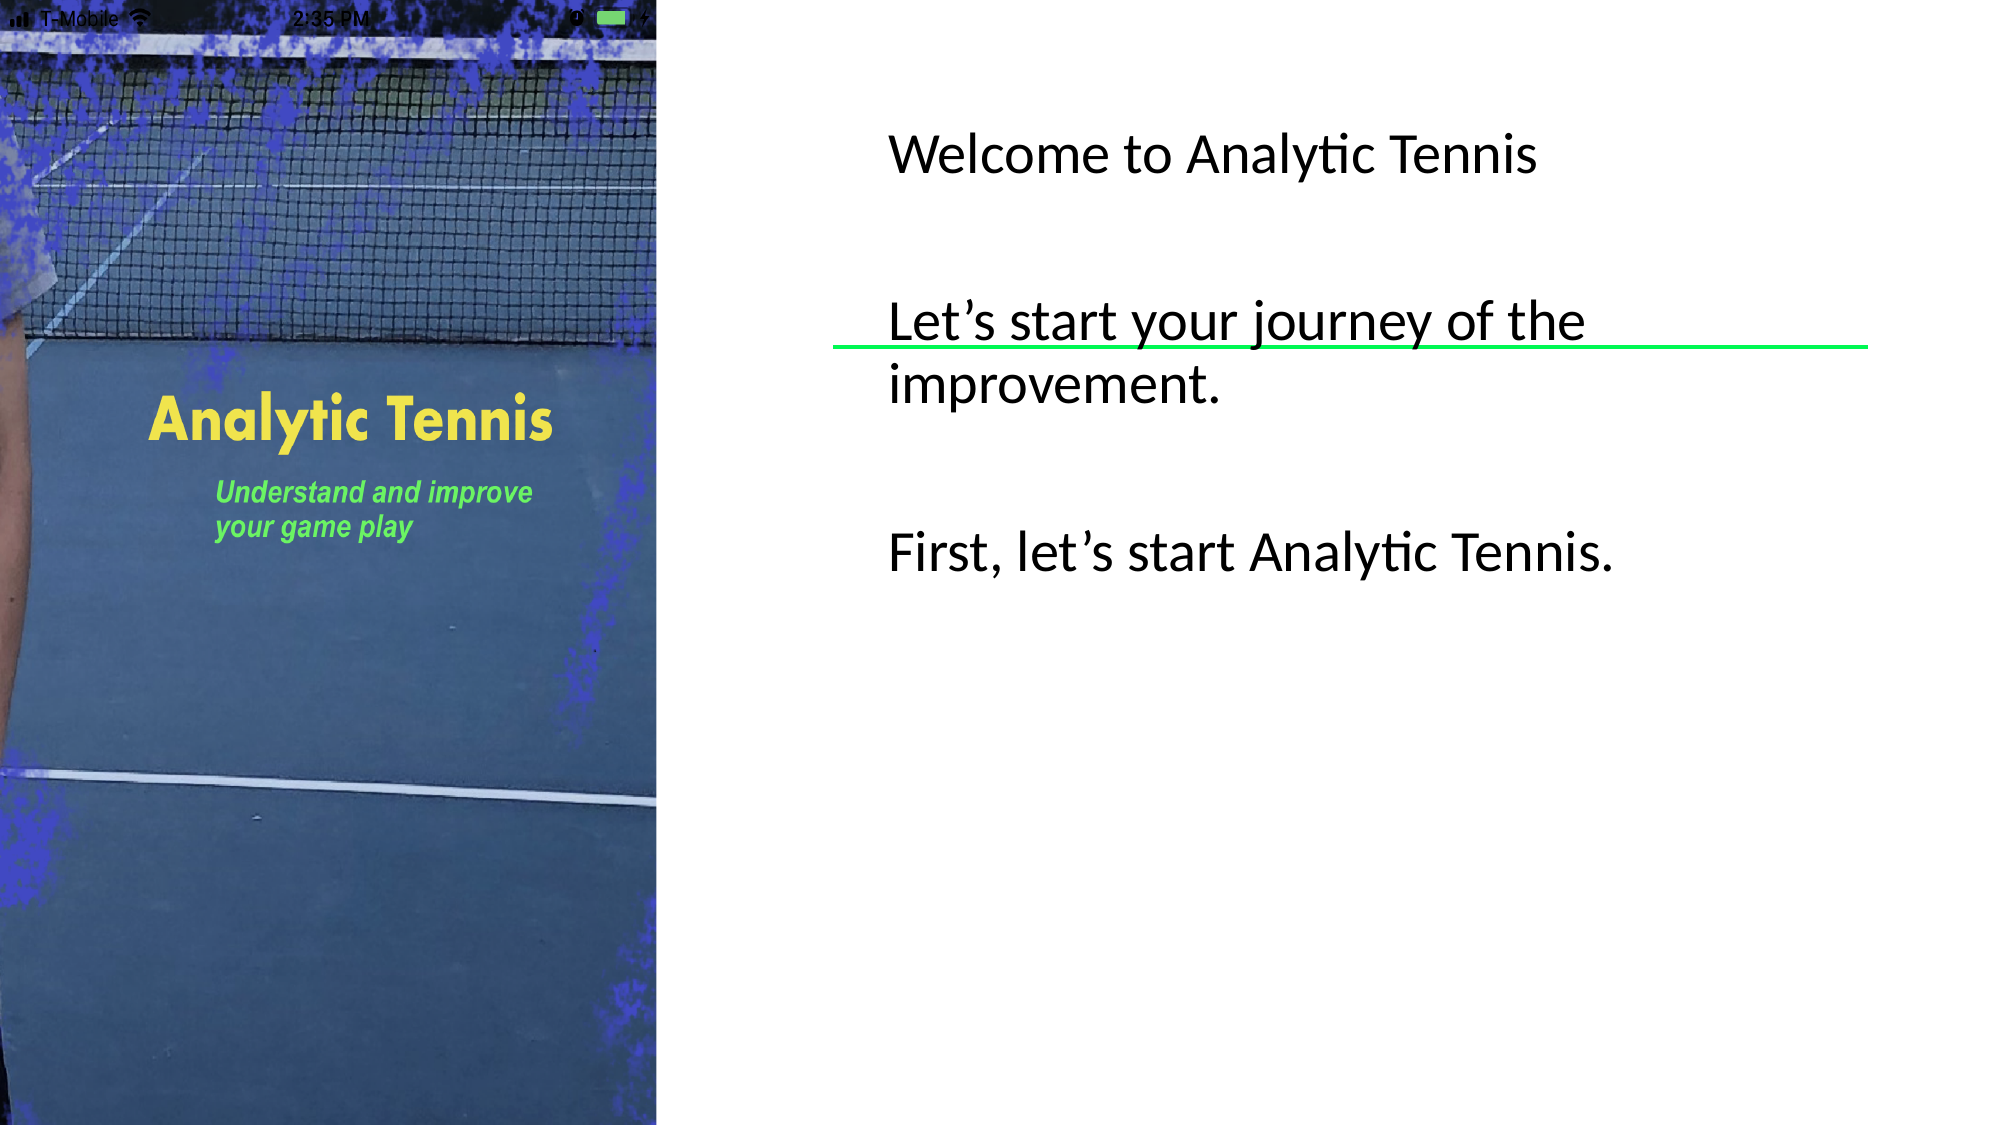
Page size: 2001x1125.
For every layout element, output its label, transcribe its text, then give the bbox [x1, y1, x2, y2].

picture [0, 0, 657, 1125]
list Welcome to Analytic Tennis Let’s start your journey of the improvement. First, let’s start Analytic Tennis. [873, 115, 1863, 346]
list Welcome to Analytic Tennis Let’s start your journey of the improvement. First, let’s start Analytic Tennis. [873, 347, 1863, 1014]
